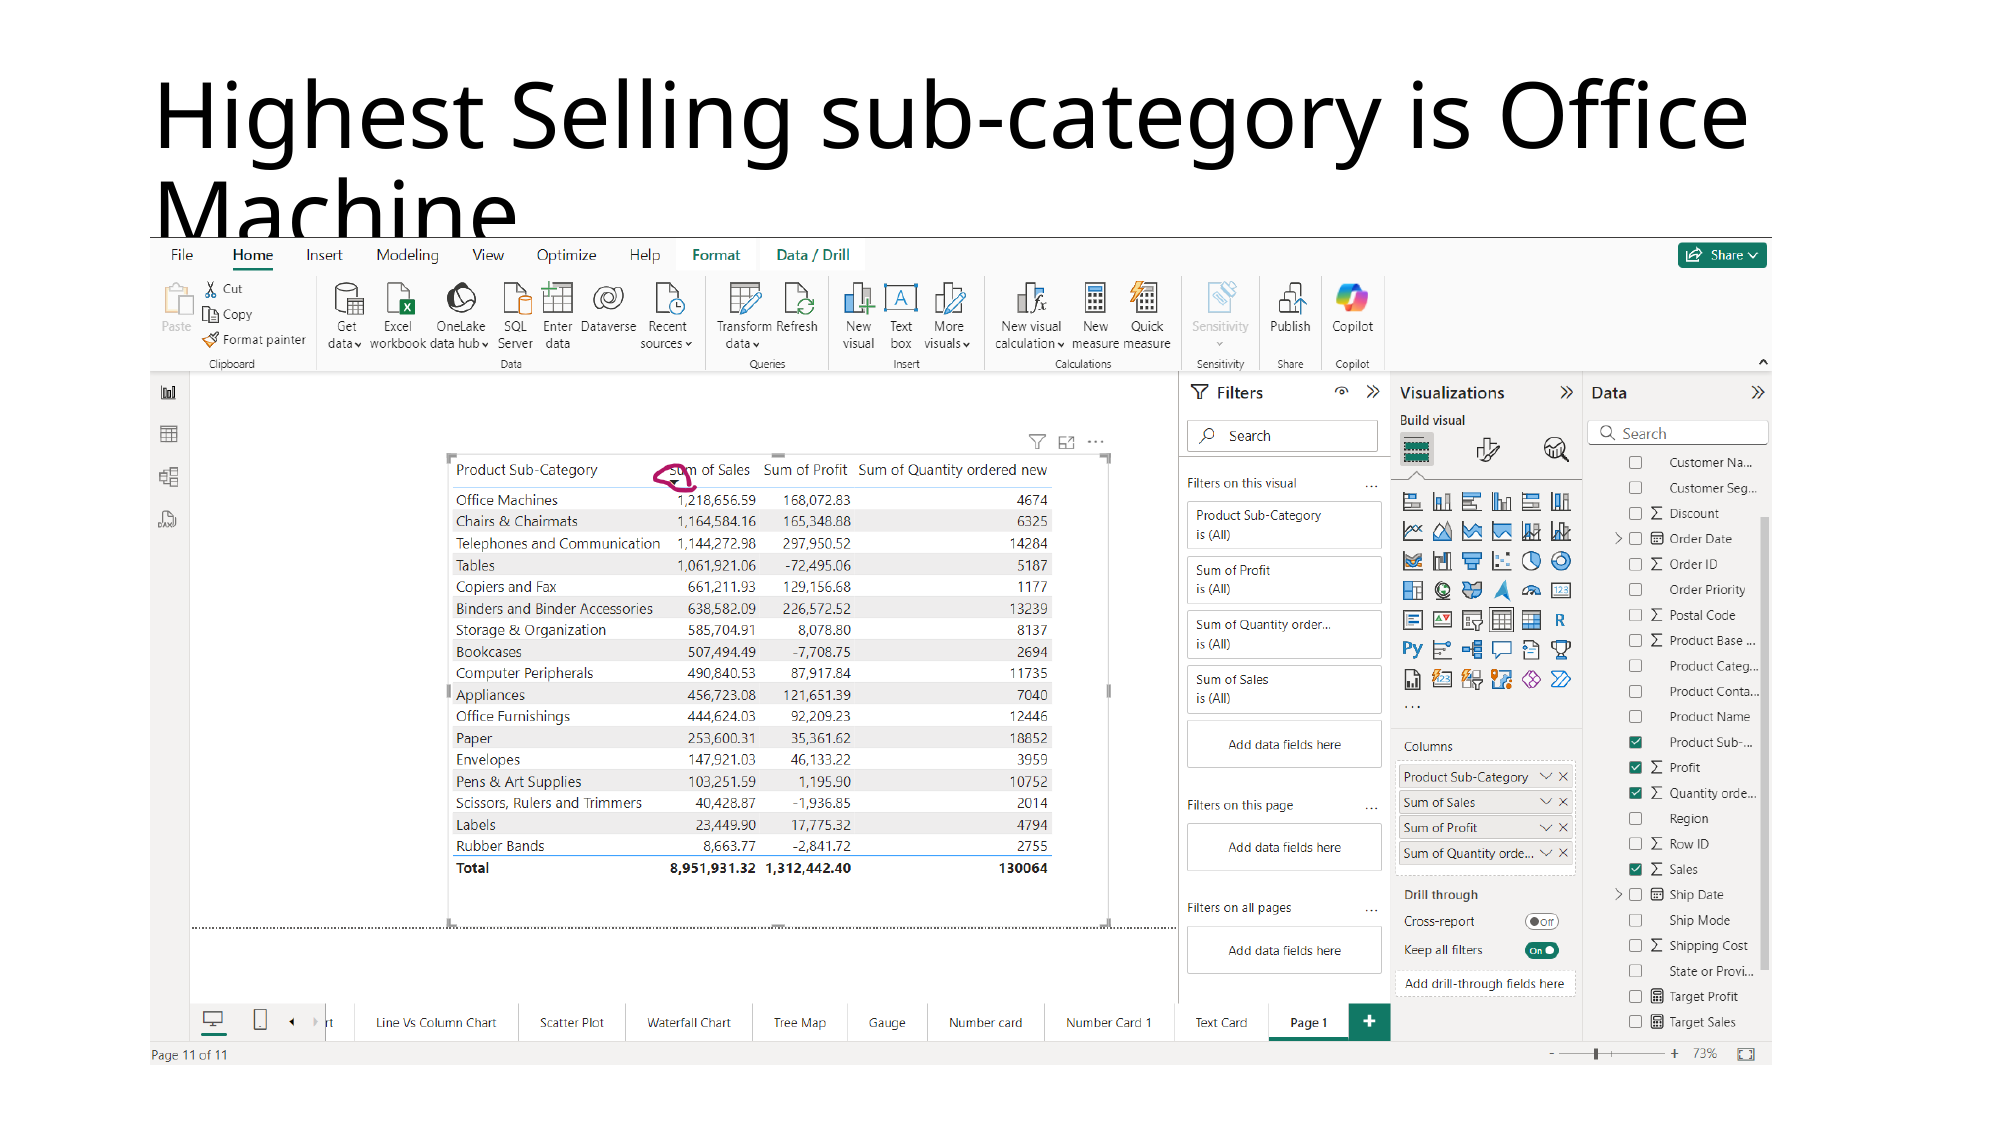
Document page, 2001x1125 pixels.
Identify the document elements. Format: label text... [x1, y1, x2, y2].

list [149, 237, 1772, 1066]
title Highest Selling sub-category is Office Machine [137, 59, 1863, 278]
